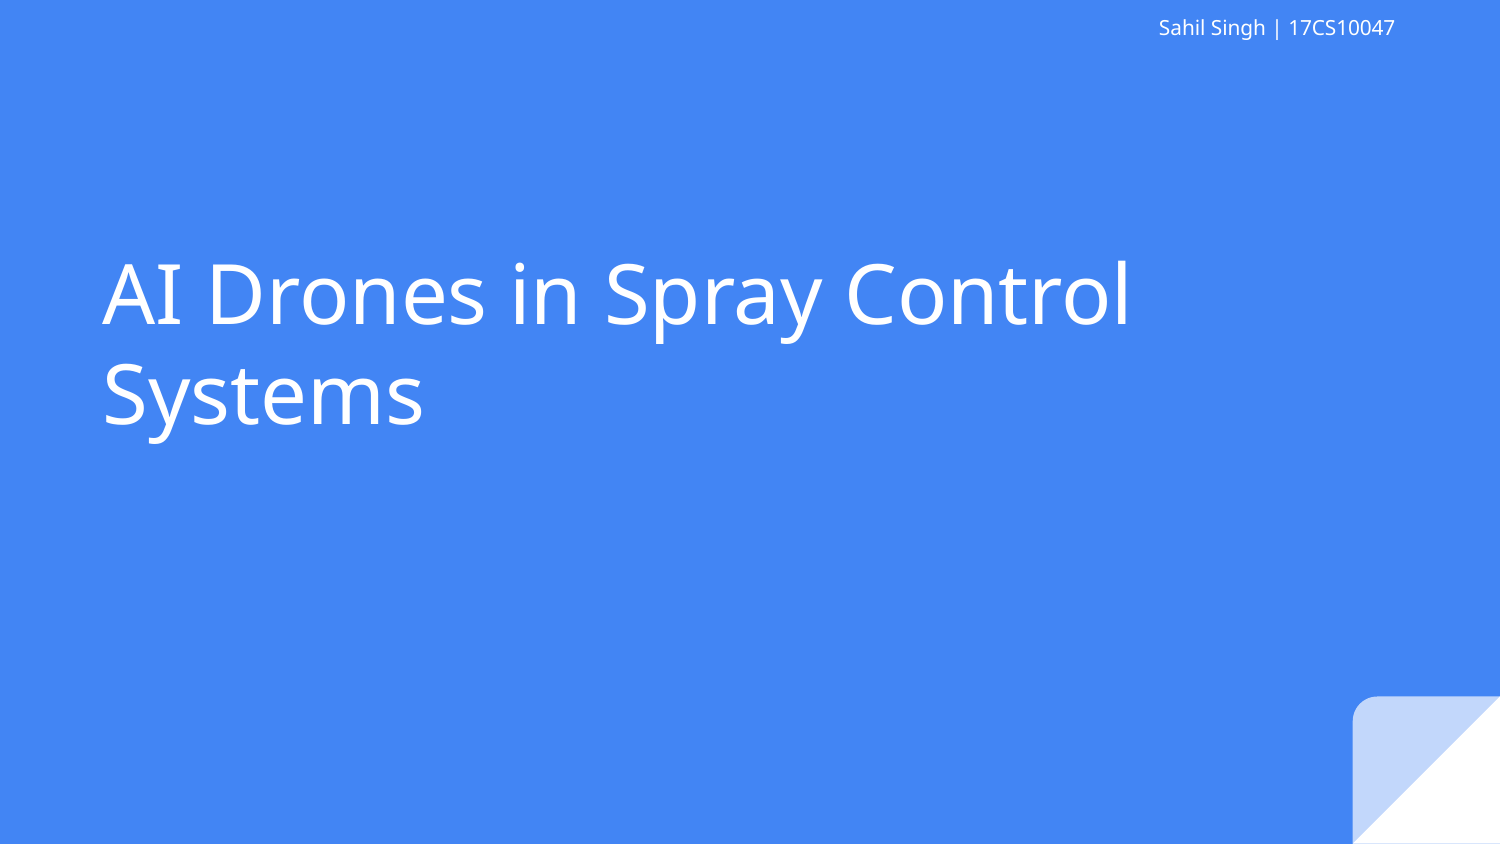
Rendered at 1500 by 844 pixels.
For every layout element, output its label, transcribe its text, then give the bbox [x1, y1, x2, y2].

title AI Drones in Spray Control Systems [87, 302, 1437, 457]
text_box Sahil Singh | 17CS10047 [1143, 0, 1492, 52]
